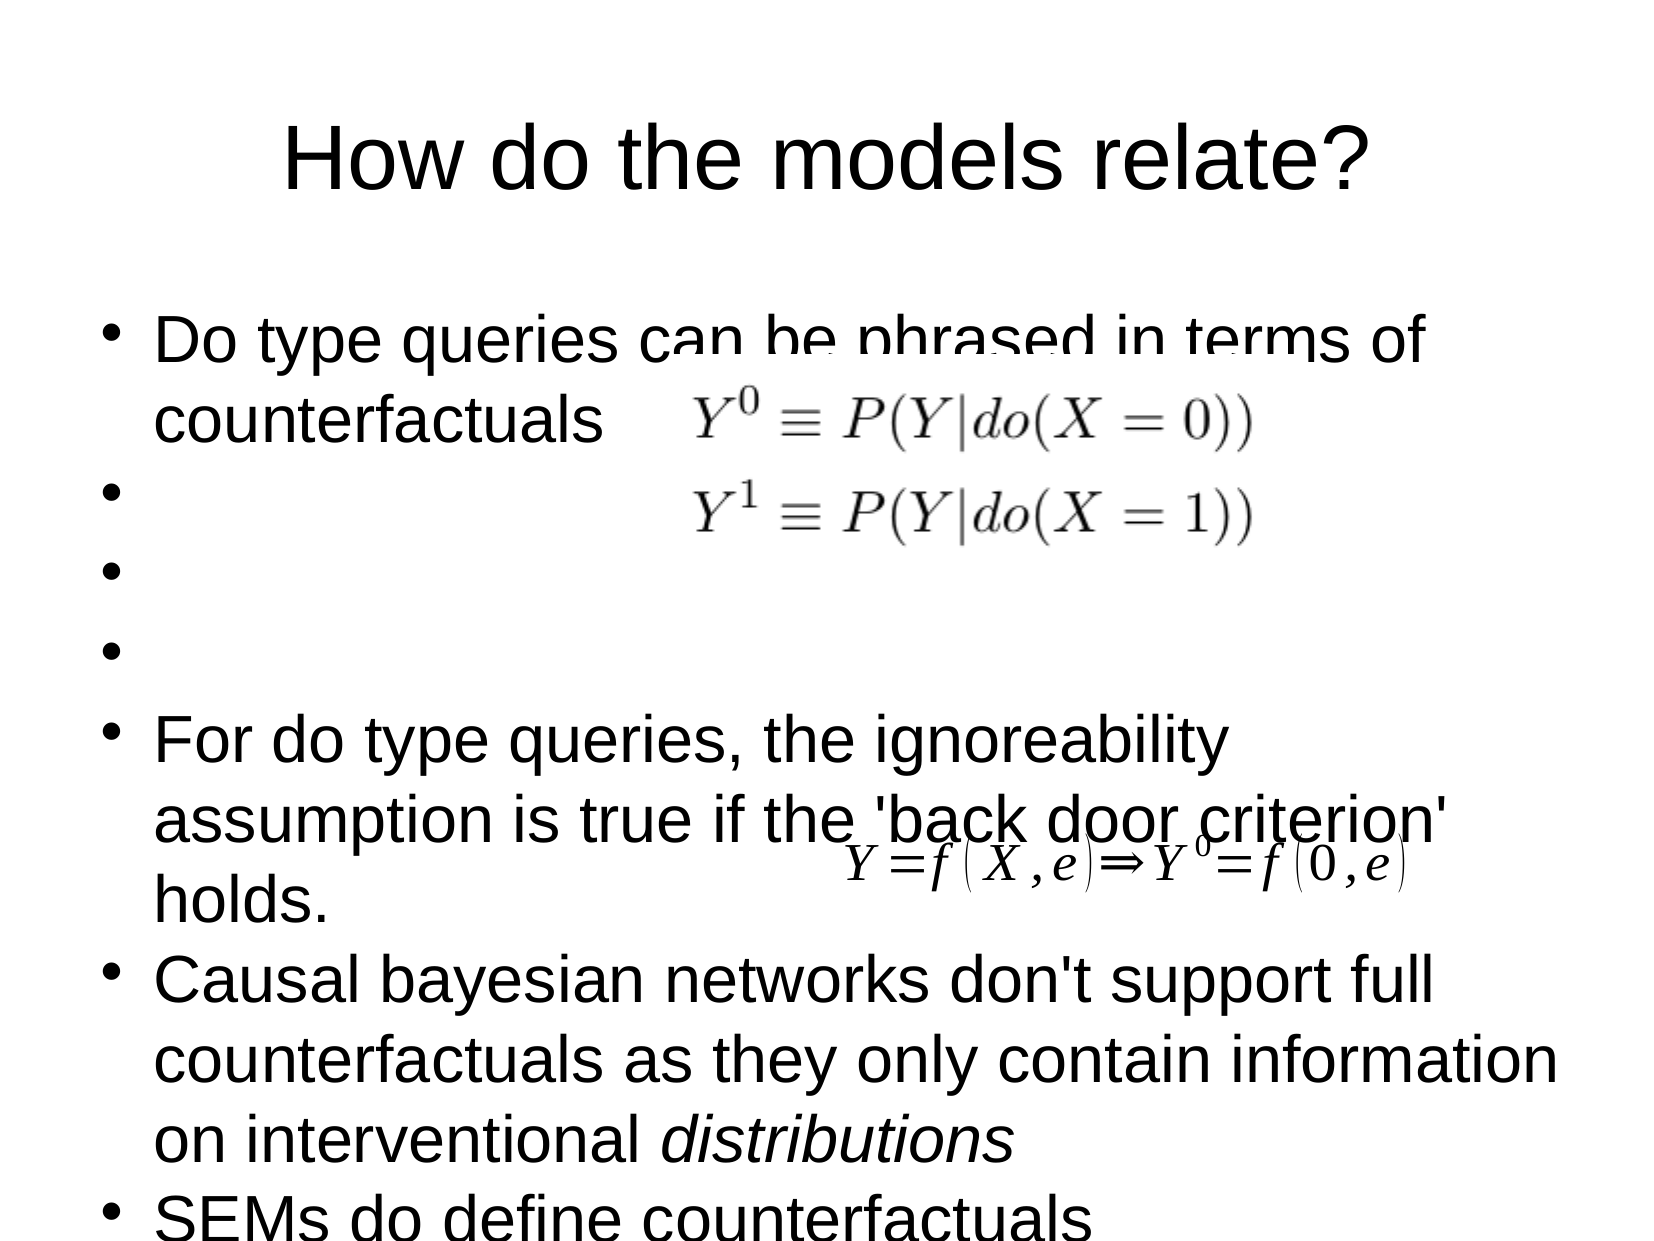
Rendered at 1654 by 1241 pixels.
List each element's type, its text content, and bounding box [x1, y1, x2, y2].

text_box Do type queries can be phrased in terms of counterfactuals For do type queries, the ignoreability assumption is true if the 'back door criterion' holds. Causal bayesian networks don't support full counterfactuals as they only contain information on interventional distributions SEMs do define counterfactuals There is a subtle difference between the assumptions implied by the SEM models and what is actually needed for identification of do-queries (see Richardson & Robins 2013). This makes a difference for identifiability of non-interventional queries. [82, 296, 1571, 1164]
picture [673, 354, 1300, 574]
text_box How do the models relate? [82, 49, 1571, 257]
